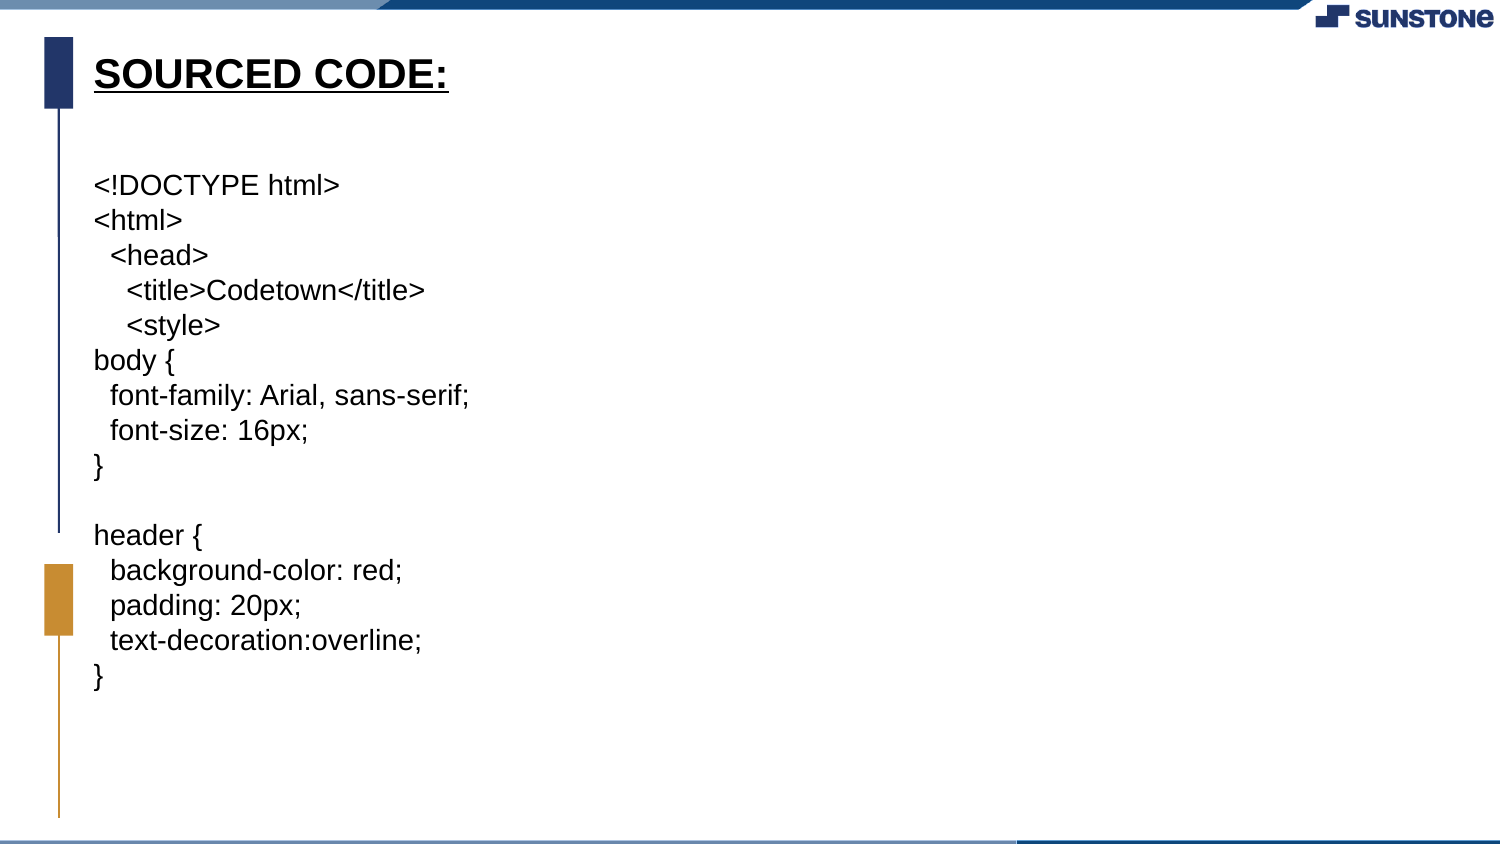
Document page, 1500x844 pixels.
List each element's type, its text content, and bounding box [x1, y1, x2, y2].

text_box SOURCED CODE: <!DOCTYPE html> <html> <head> <title>Codetown</title> <style> body { font-family: Arial, sans-serif; font-size: 16px; } header { background-color: red; padding: 20px; text-decoration:overline; } [78, 39, 1174, 734]
picture [0, 0, 1500, 844]
